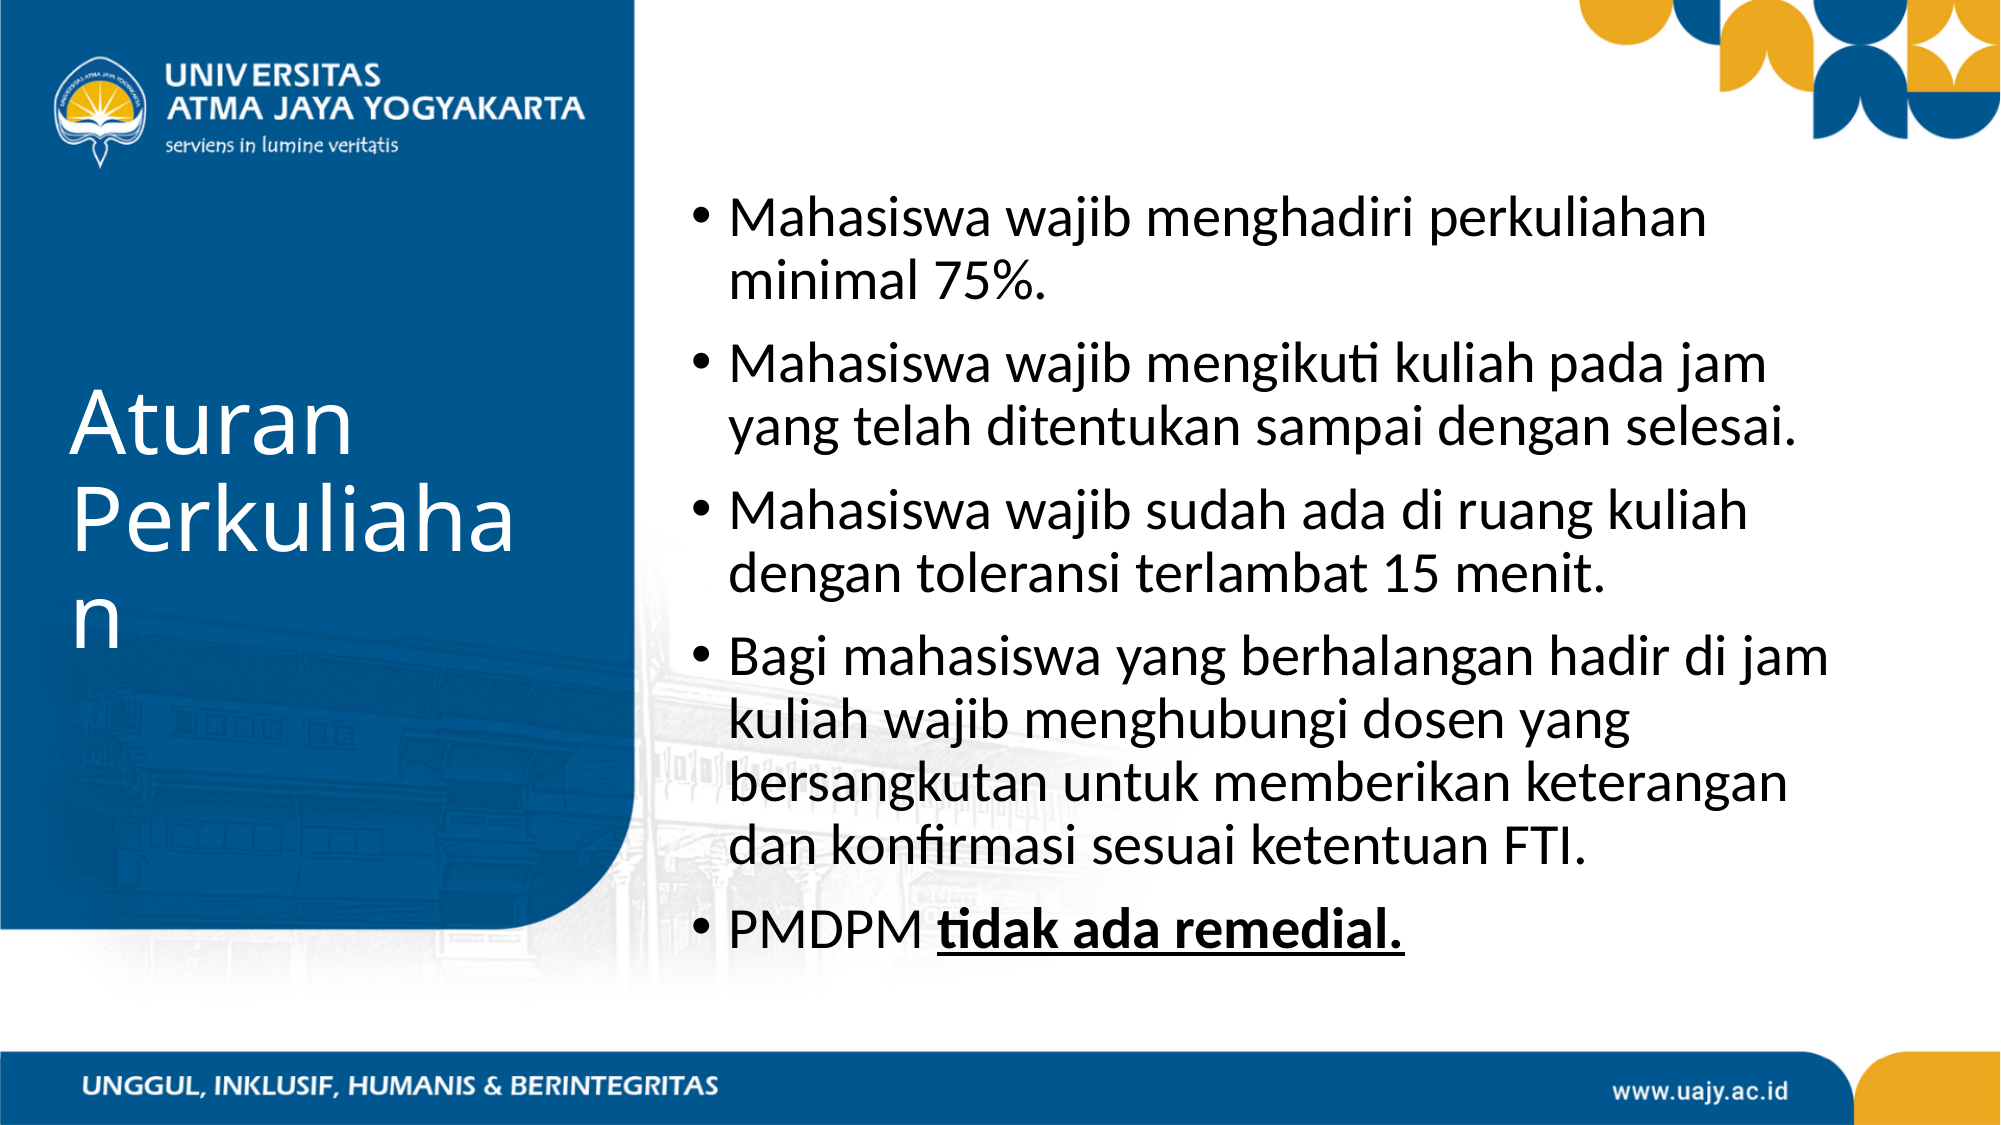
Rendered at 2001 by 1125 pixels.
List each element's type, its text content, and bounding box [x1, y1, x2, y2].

title Aturan Perkuliahan [54, 369, 574, 677]
list Mahasiswa wajib menghadiri perkuliahan minimal 75%. Mahasiswa wajib mengikuti kuliah pada jam yang telah ditentukan sampai dengan selesai. Mahasiswa wajib sudah ada di ruang kuliah dengan toleransi terlambat 15 menit. Bagi mahasiswa yang berhalangan hadir di jam kuliah wajib menghubungi dosen yang bersangkutan untuk memberikan keterangan dan konfirmasi sesuai ketentuan FTI. PMDPM tidak ada remedial. [676, 178, 1868, 997]
picture [0, 0, 2001, 1125]
